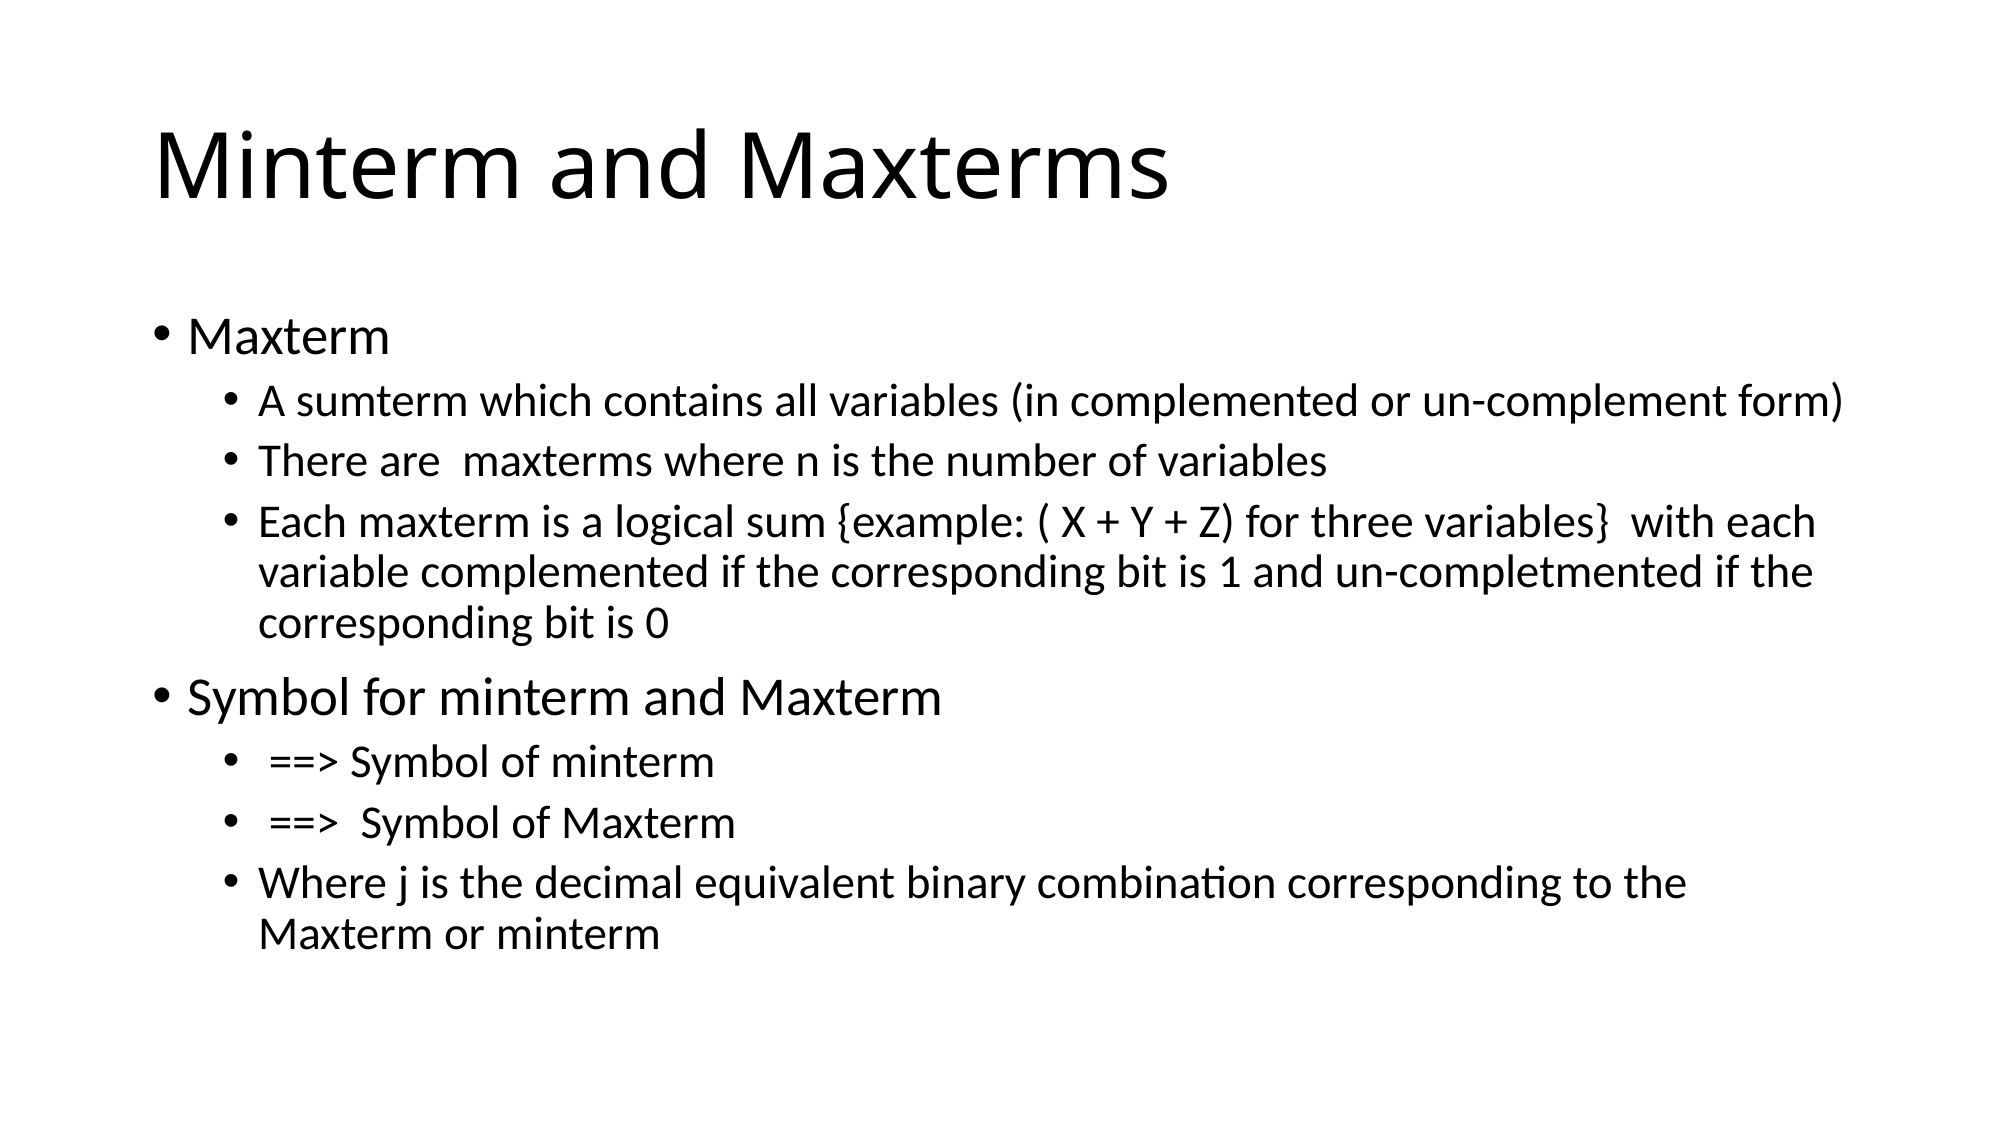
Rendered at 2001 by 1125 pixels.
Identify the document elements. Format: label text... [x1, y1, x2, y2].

title Minterm and Maxterms [137, 59, 1863, 278]
